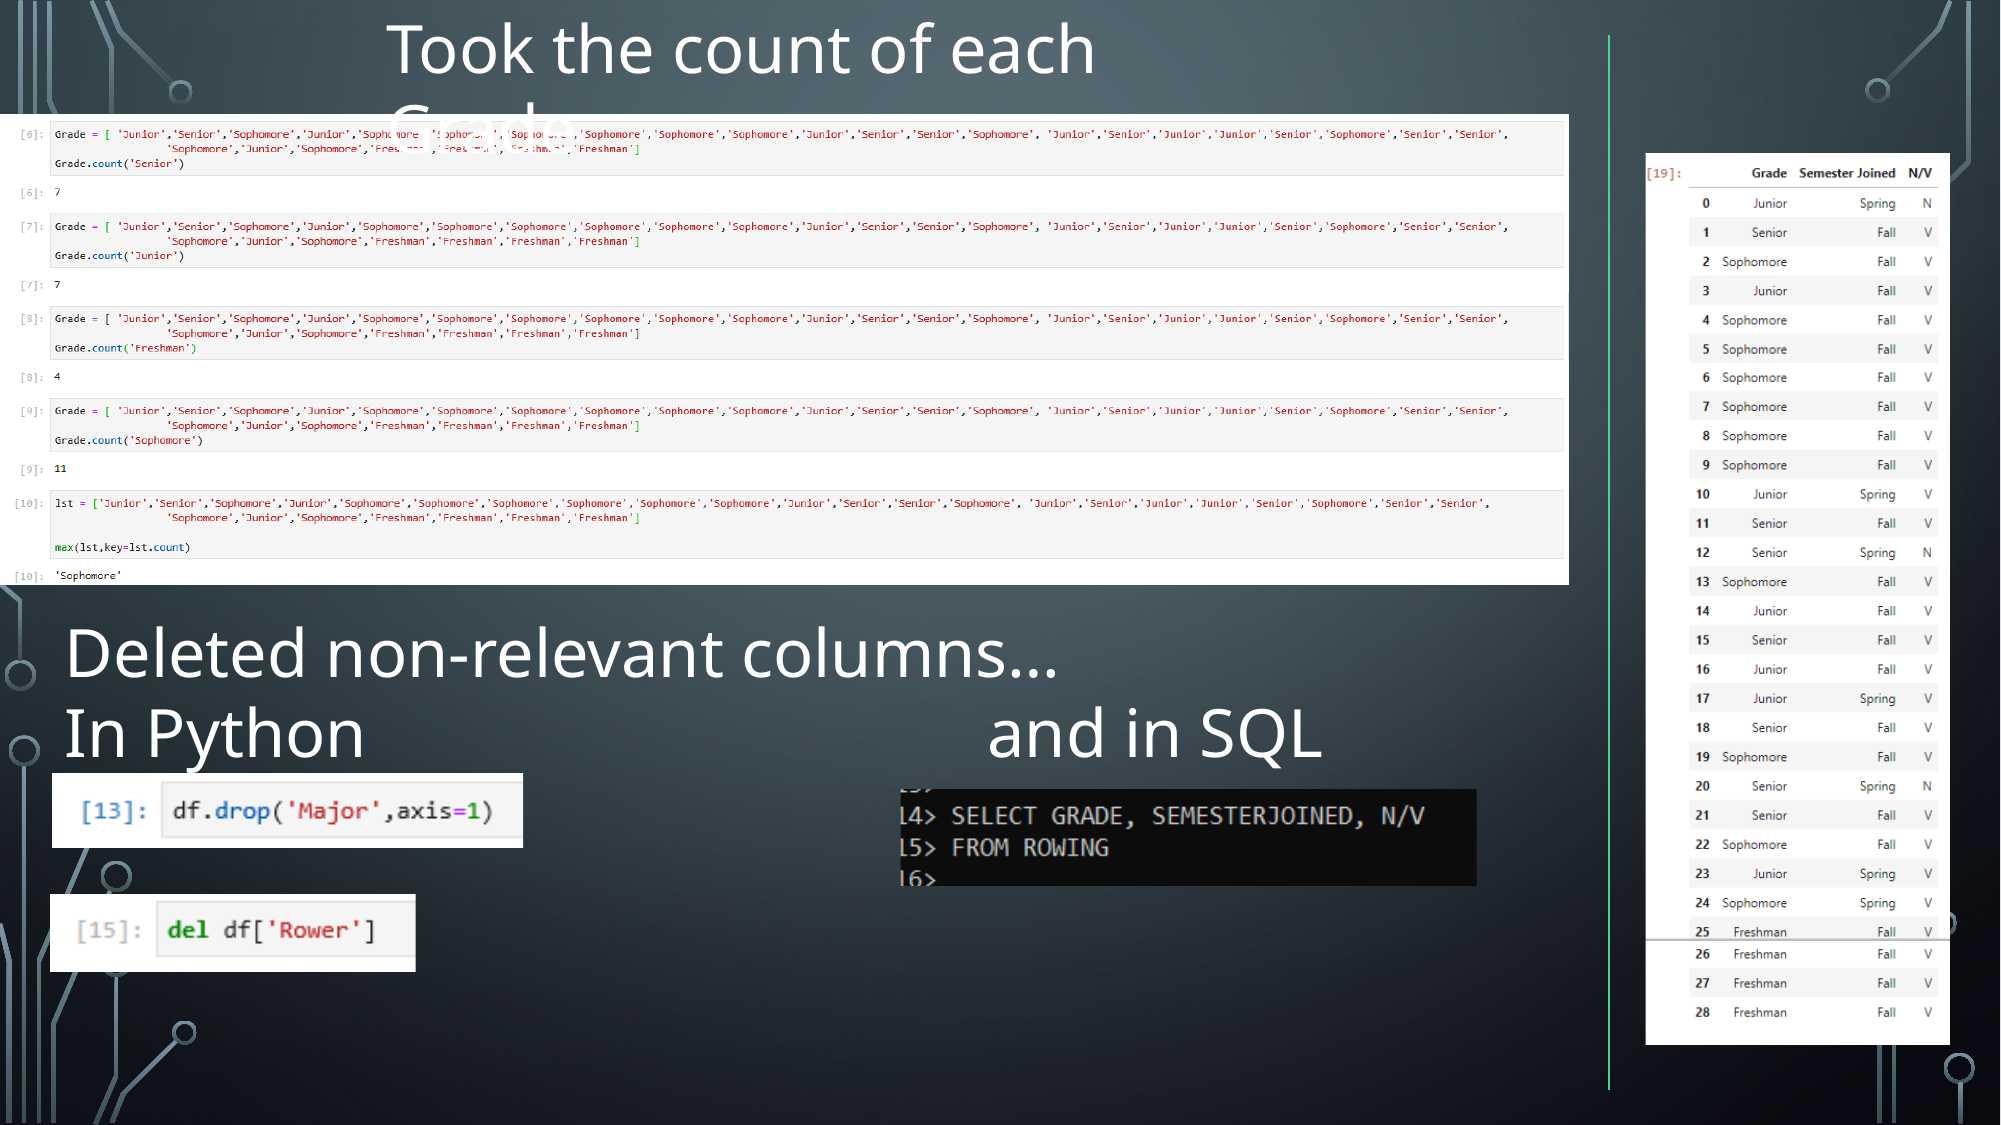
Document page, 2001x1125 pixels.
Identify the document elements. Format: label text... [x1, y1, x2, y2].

picture [51, 773, 524, 848]
text_box Deleted non-relevant columns… In Python and in SQL [50, 603, 1439, 778]
picture [49, 894, 416, 972]
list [0, 114, 1570, 585]
picture [900, 789, 1477, 886]
text_box Took the count of each Grade [371, 0, 1198, 114]
picture [1645, 152, 1951, 1045]
